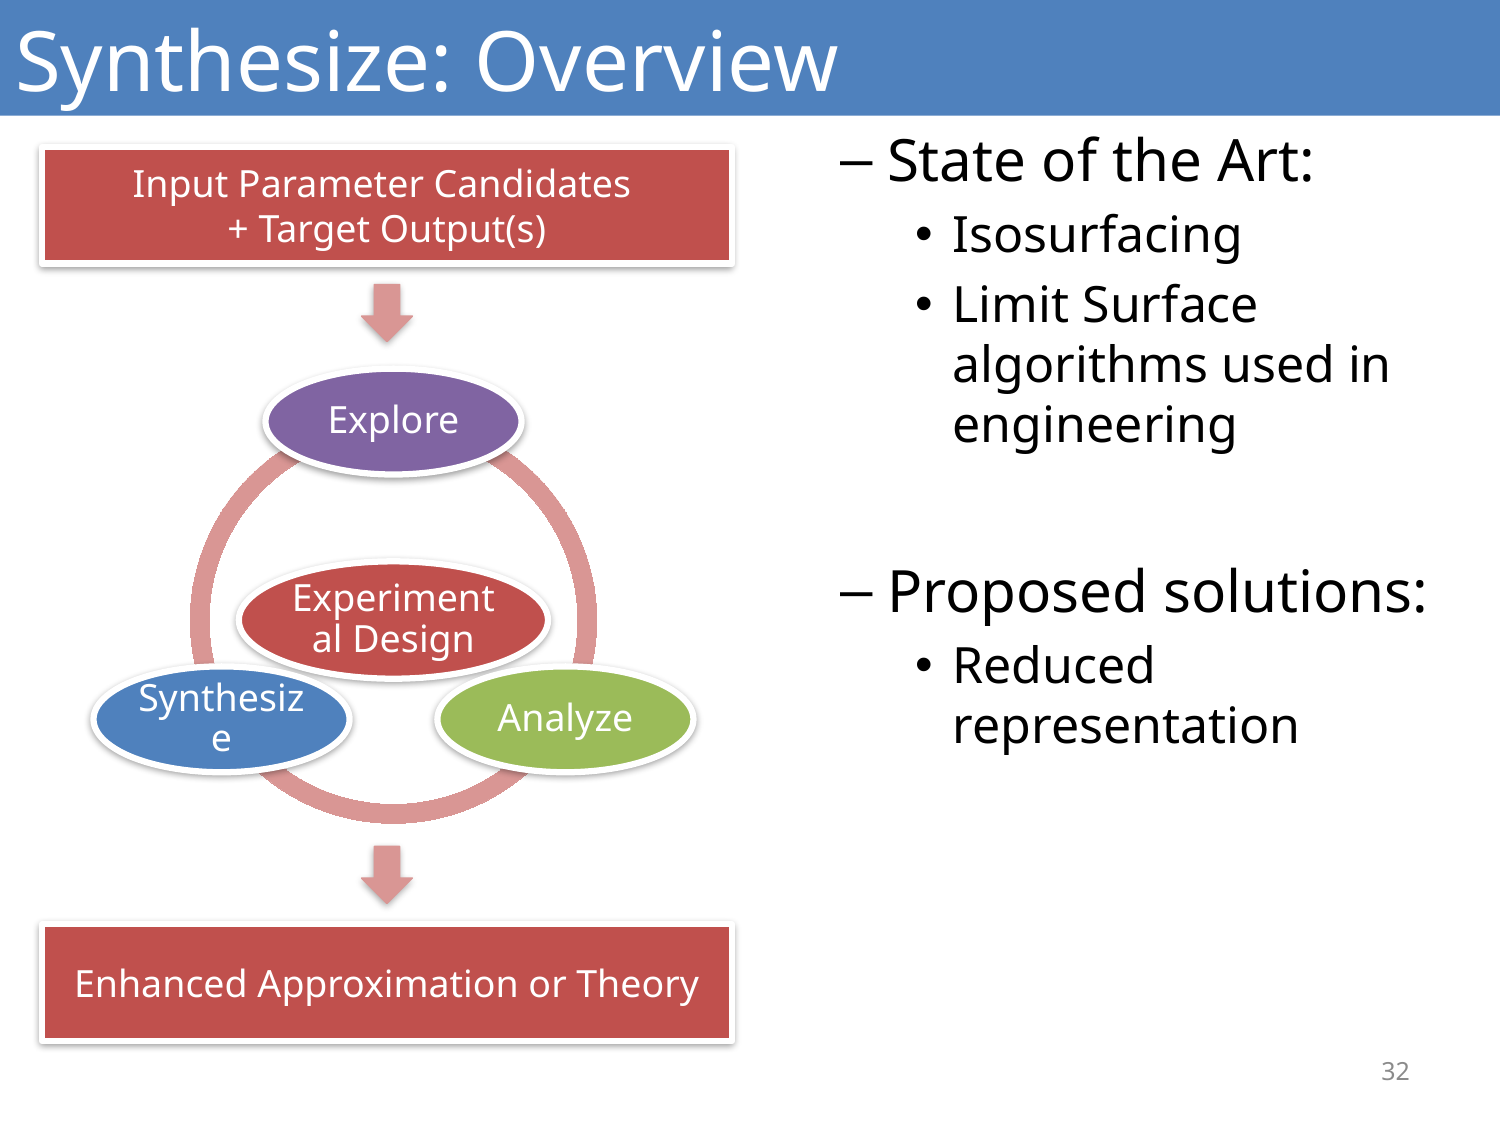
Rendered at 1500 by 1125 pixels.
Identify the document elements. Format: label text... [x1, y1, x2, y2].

list State of the Art: Isosurfacing Limit Surface algorithms used in engineering Proposed solutions: Reduced representation [750, 116, 1500, 1125]
slide_number 32 [1074, 1042, 1425, 1103]
title Synthesize: Overview [0, 0, 1500, 116]
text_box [0, 146, 890, 1042]
